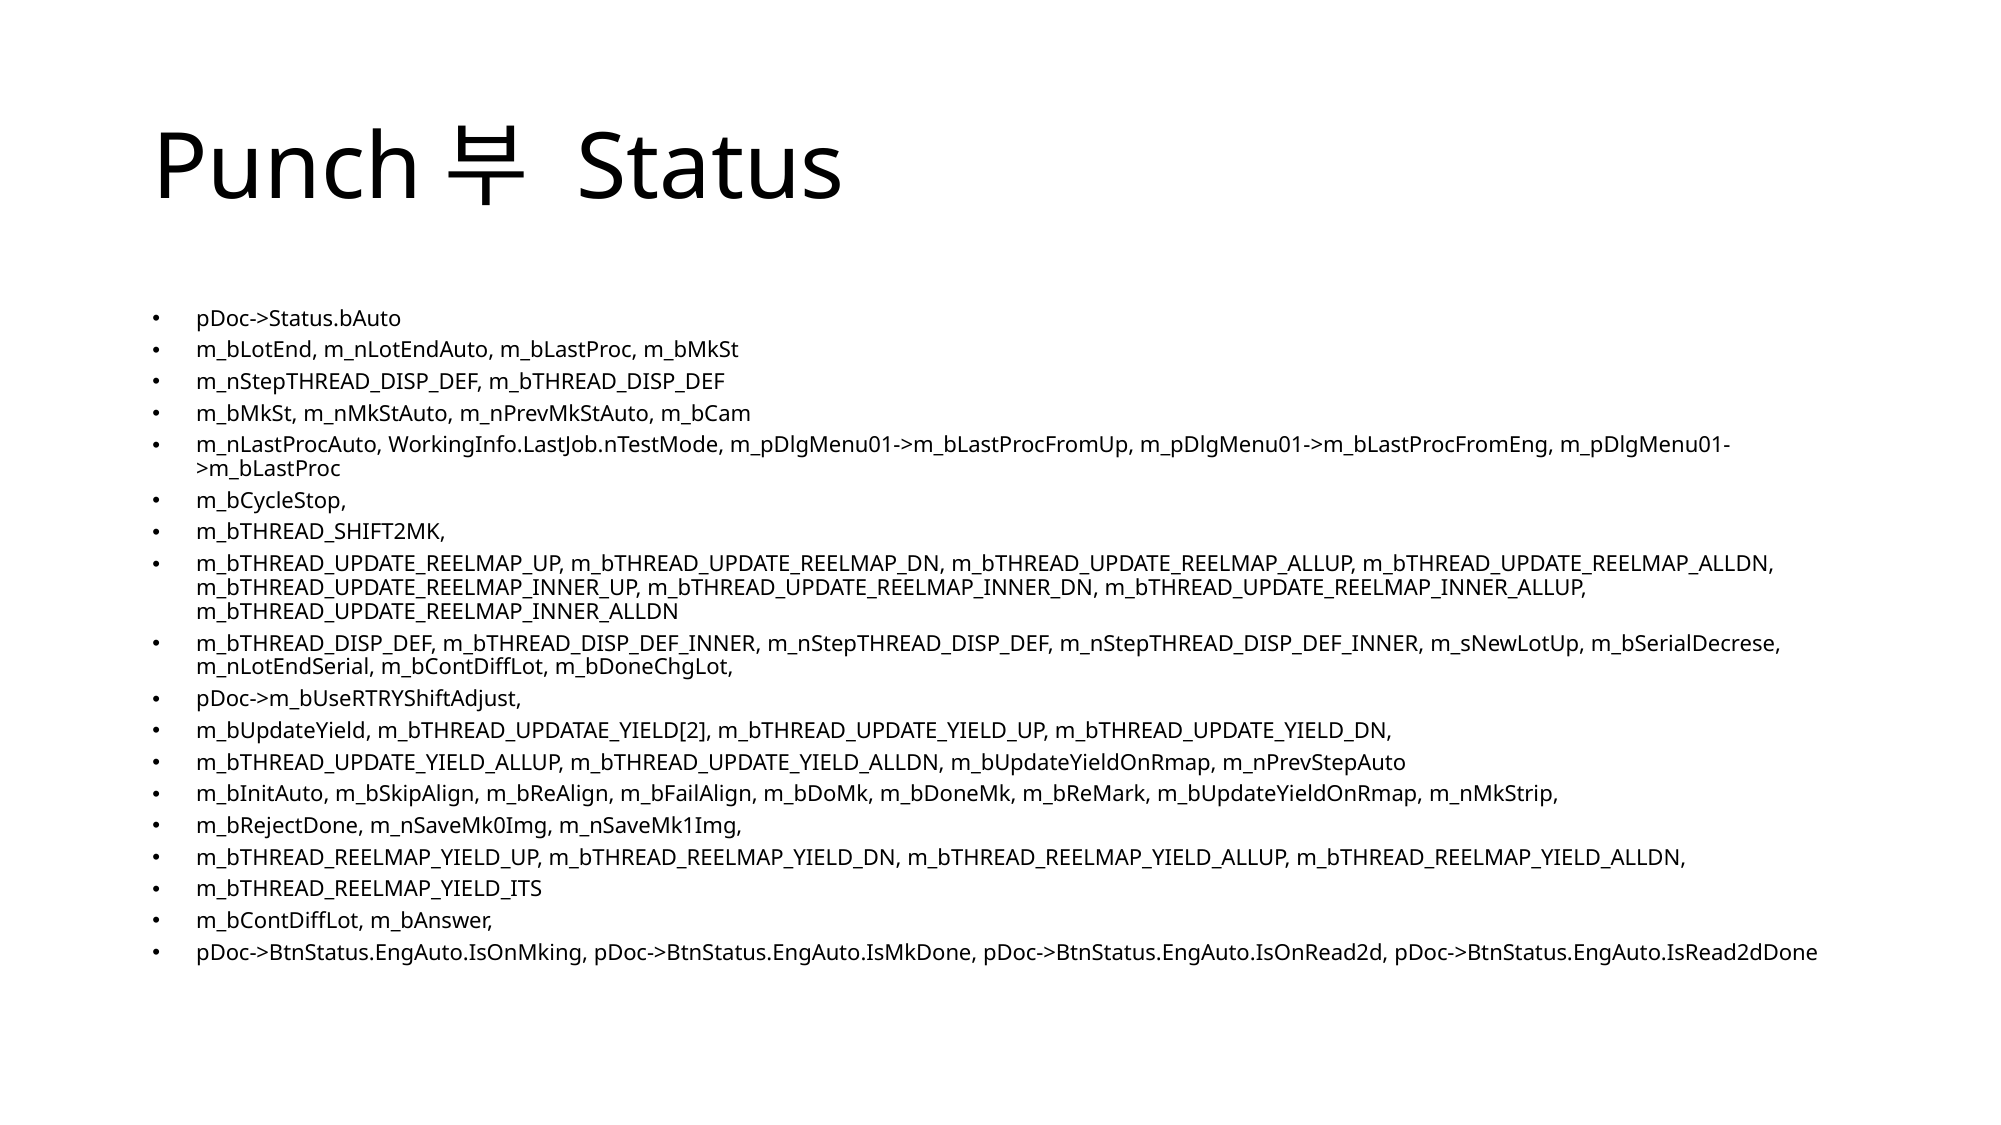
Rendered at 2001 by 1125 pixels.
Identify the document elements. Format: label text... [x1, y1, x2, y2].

list pDoc->Status.bAuto m_bLotEnd, m_nLotEndAuto, m_bLastProc, m_bMkSt m_nStepTHREAD_DISP_DEF, m_bTHREAD_DISP_DEF m_bMkSt, m_nMkStAuto, m_nPrevMkStAuto, m_bCam m_nLastProcAuto, WorkingInfo.LastJob.nTestMode, m_pDlgMenu01->m_bLastProcFromUp, m_pDlgMenu01->m_bLastProcFromEng, m_pDlgMenu01->m_bLastProc m_bCycleStop, m_bTHREAD_SHIFT2MK, m_bTHREAD_UPDATE_REELMAP_UP, m_bTHREAD_UPDATE_REELMAP_DN, m_bTHREAD_UPDATE_REELMAP_ALLUP, m_bTHREAD_UPDATE_REELMAP_ALLDN, m_bTHREAD_UPDATE_REELMAP_INNER_UP, m_bTHREAD_UPDATE_REELMAP_INNER_DN, m_bTHREAD_UPDATE_REELMAP_INNER_ALLUP, m_bTHREAD_UPDATE_REELMAP_INNER_ALLDN m_bTHREAD_DISP_DEF, m_bTHREAD_DISP_DEF_INNER, m_nStepTHREAD_DISP_DEF, m_nStepTHREAD_DISP_DEF_INNER, m_sNewLotUp, m_bSerialDecrese, m_nLotEndSerial, m_bContDiffLot, m_bDoneChgLot, pDoc->m_bUseRTRYShiftAdjust, m_bUpdateYield, m_bTHREAD_UPDATAE_YIELD[2], m_bTHREAD_UPDATE_YIELD_UP, m_bTHREAD_UPDATE_YIELD_DN, m_bTHREAD_UPDATE_YIELD_ALLUP, m_bTHREAD_UPDATE_YIELD_ALLDN, m_bUpdateYieldOnRmap, m_nPrevStepAuto m_bInitAuto, m_bSkipAlign, m_bReAlign, m_bFailAlign, m_bDoMk, m_bDoneMk, m_bReMark, m_bUpdateYieldOnRmap, m_nMkStrip, m_bRejectDone, m_nSaveMk0Img, m_nSaveMk1Img, m_bTHREAD_REELMAP_YIELD_UP, m_bTHREAD_REELMAP_YIELD_DN, m_bTHREAD_REELMAP_YIELD_ALLUP, m_bTHREAD_REELMAP_YIELD_ALLDN, m_bTHREAD_REELMAP_YIELD_ITS m_bContDiffLot, m_bAnswer, pDoc->BtnStatus.EngAuto.IsOnMking, pDoc->BtnStatus.EngAuto.IsMkDone, pDoc->BtnStatus.EngAuto.IsOnRead2d, pDoc->BtnStatus.EngAuto.IsRead2dDone [137, 299, 1863, 1014]
title Punch부 Status [137, 59, 1863, 278]
